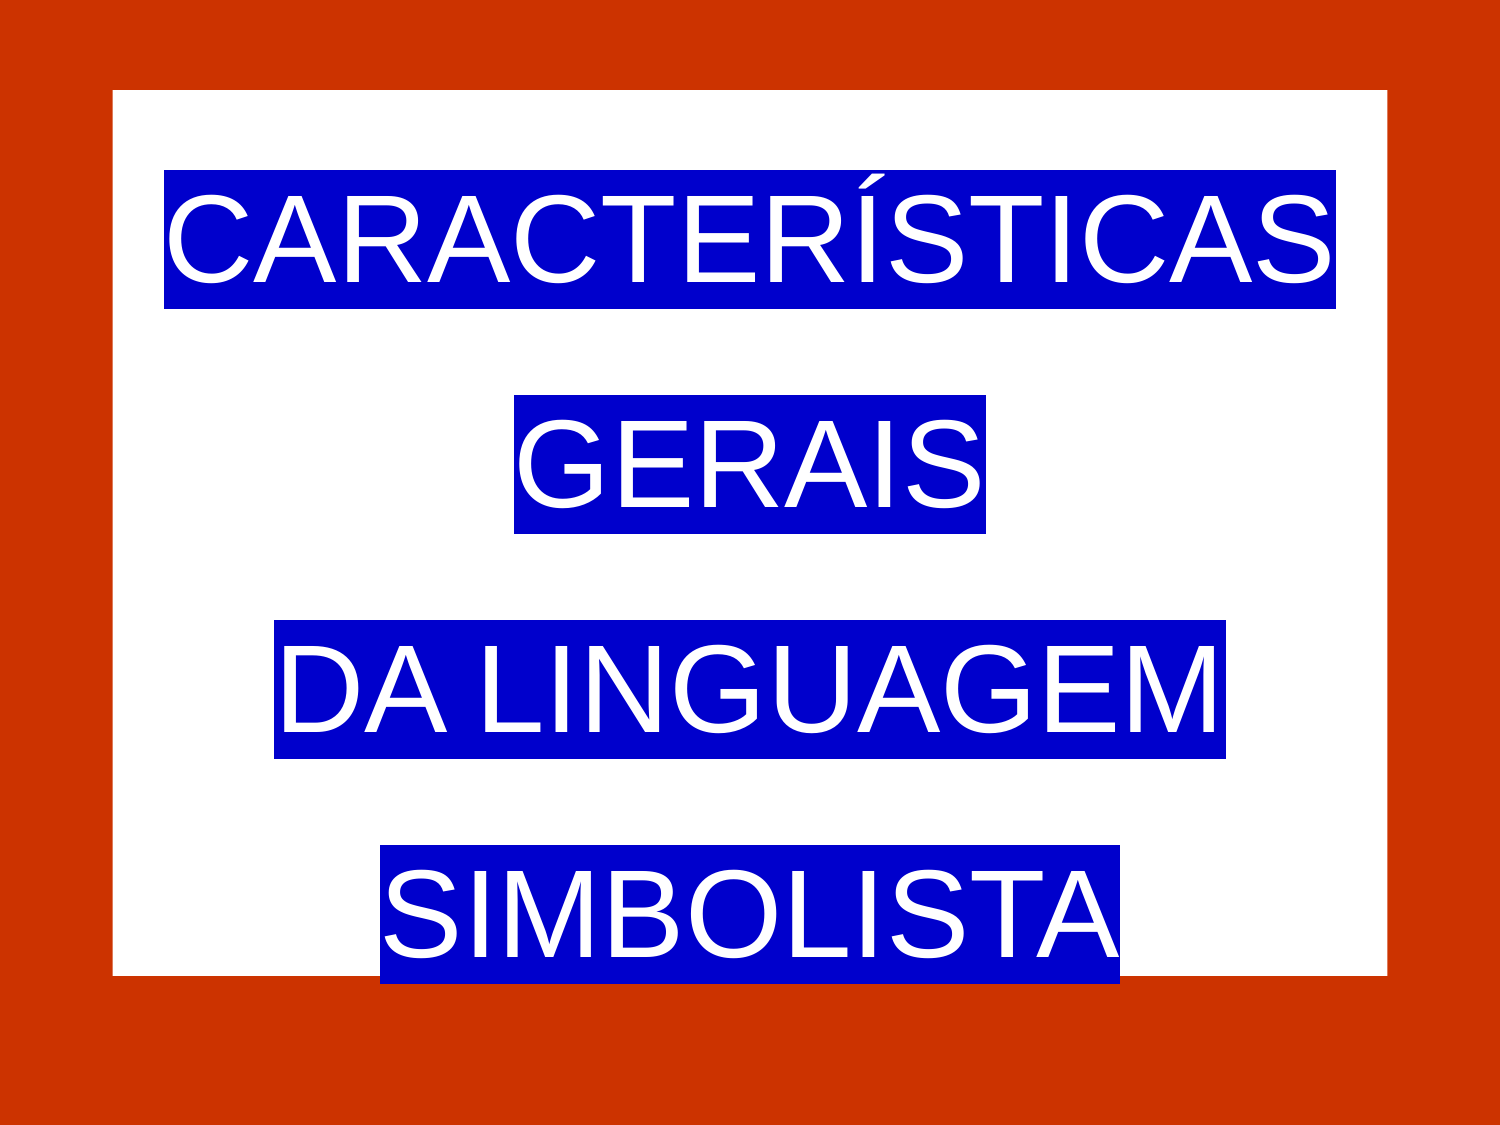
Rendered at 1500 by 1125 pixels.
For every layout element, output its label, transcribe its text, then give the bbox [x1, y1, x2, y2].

title CARACTERÍSTICAS GERAIS DA LINGUAGEM SIMBOLISTA [112, 90, 1388, 976]
